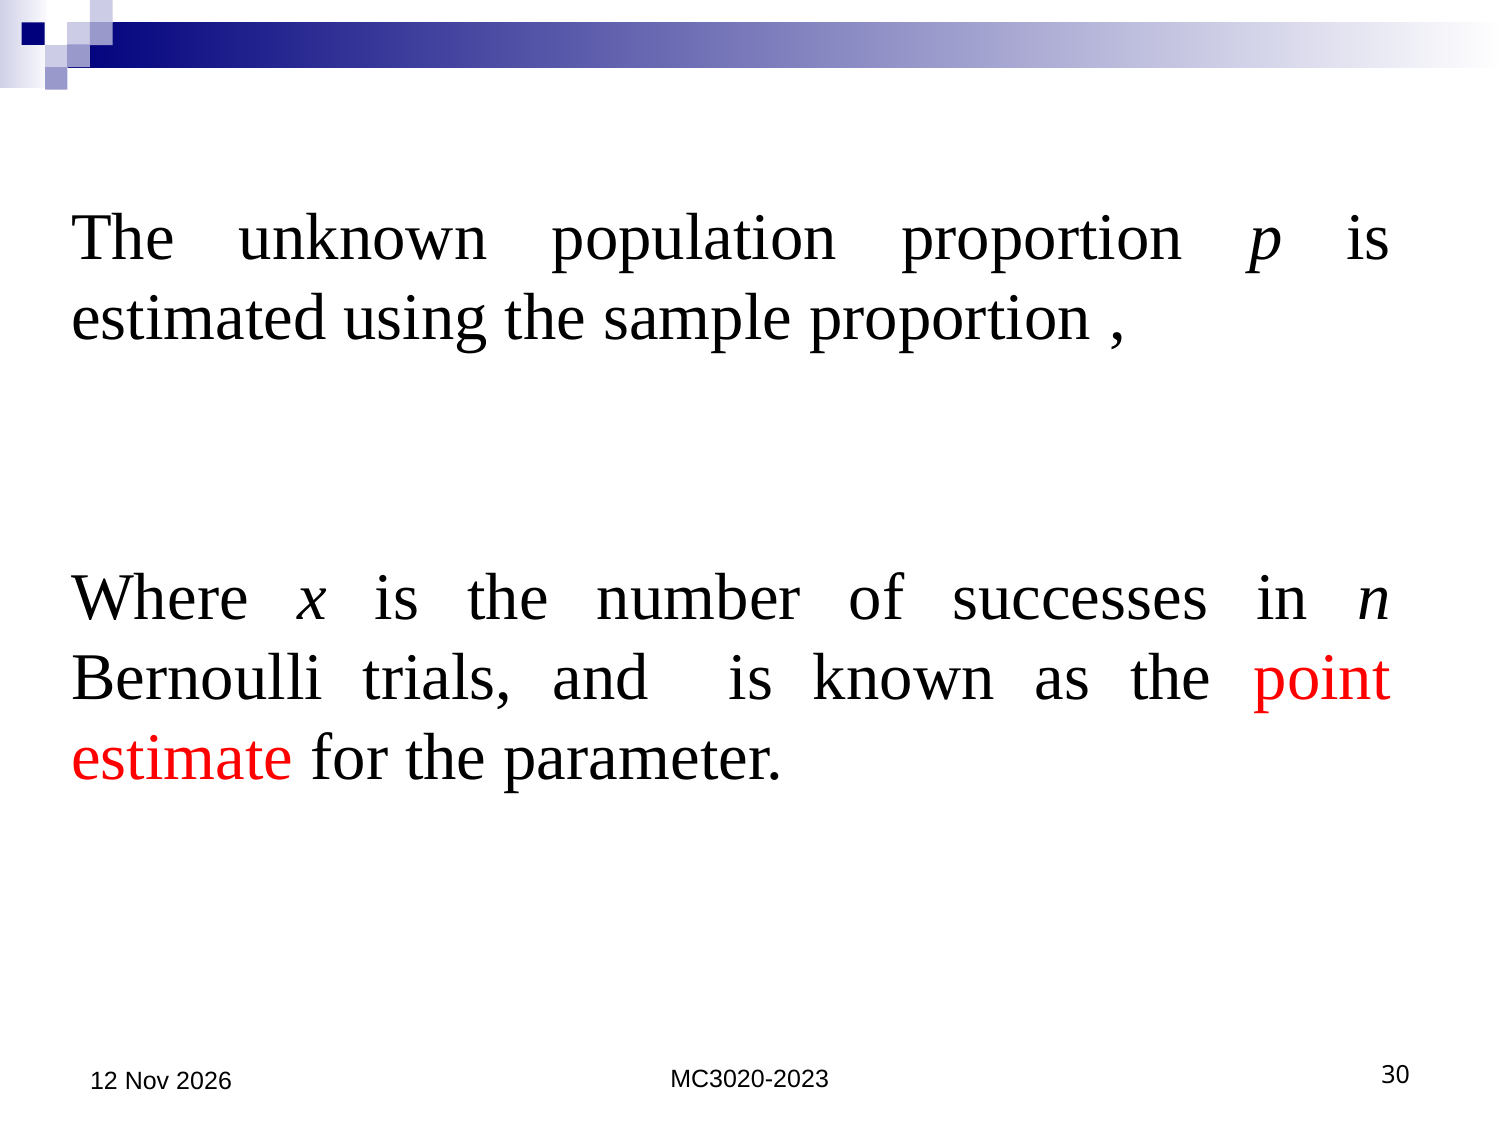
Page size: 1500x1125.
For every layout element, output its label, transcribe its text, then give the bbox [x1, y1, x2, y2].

slide_number 30 [1074, 1025, 1425, 1100]
footer MC3020-2023 [512, 1025, 988, 1100]
slide_number 30-May-23 [75, 1024, 425, 1103]
